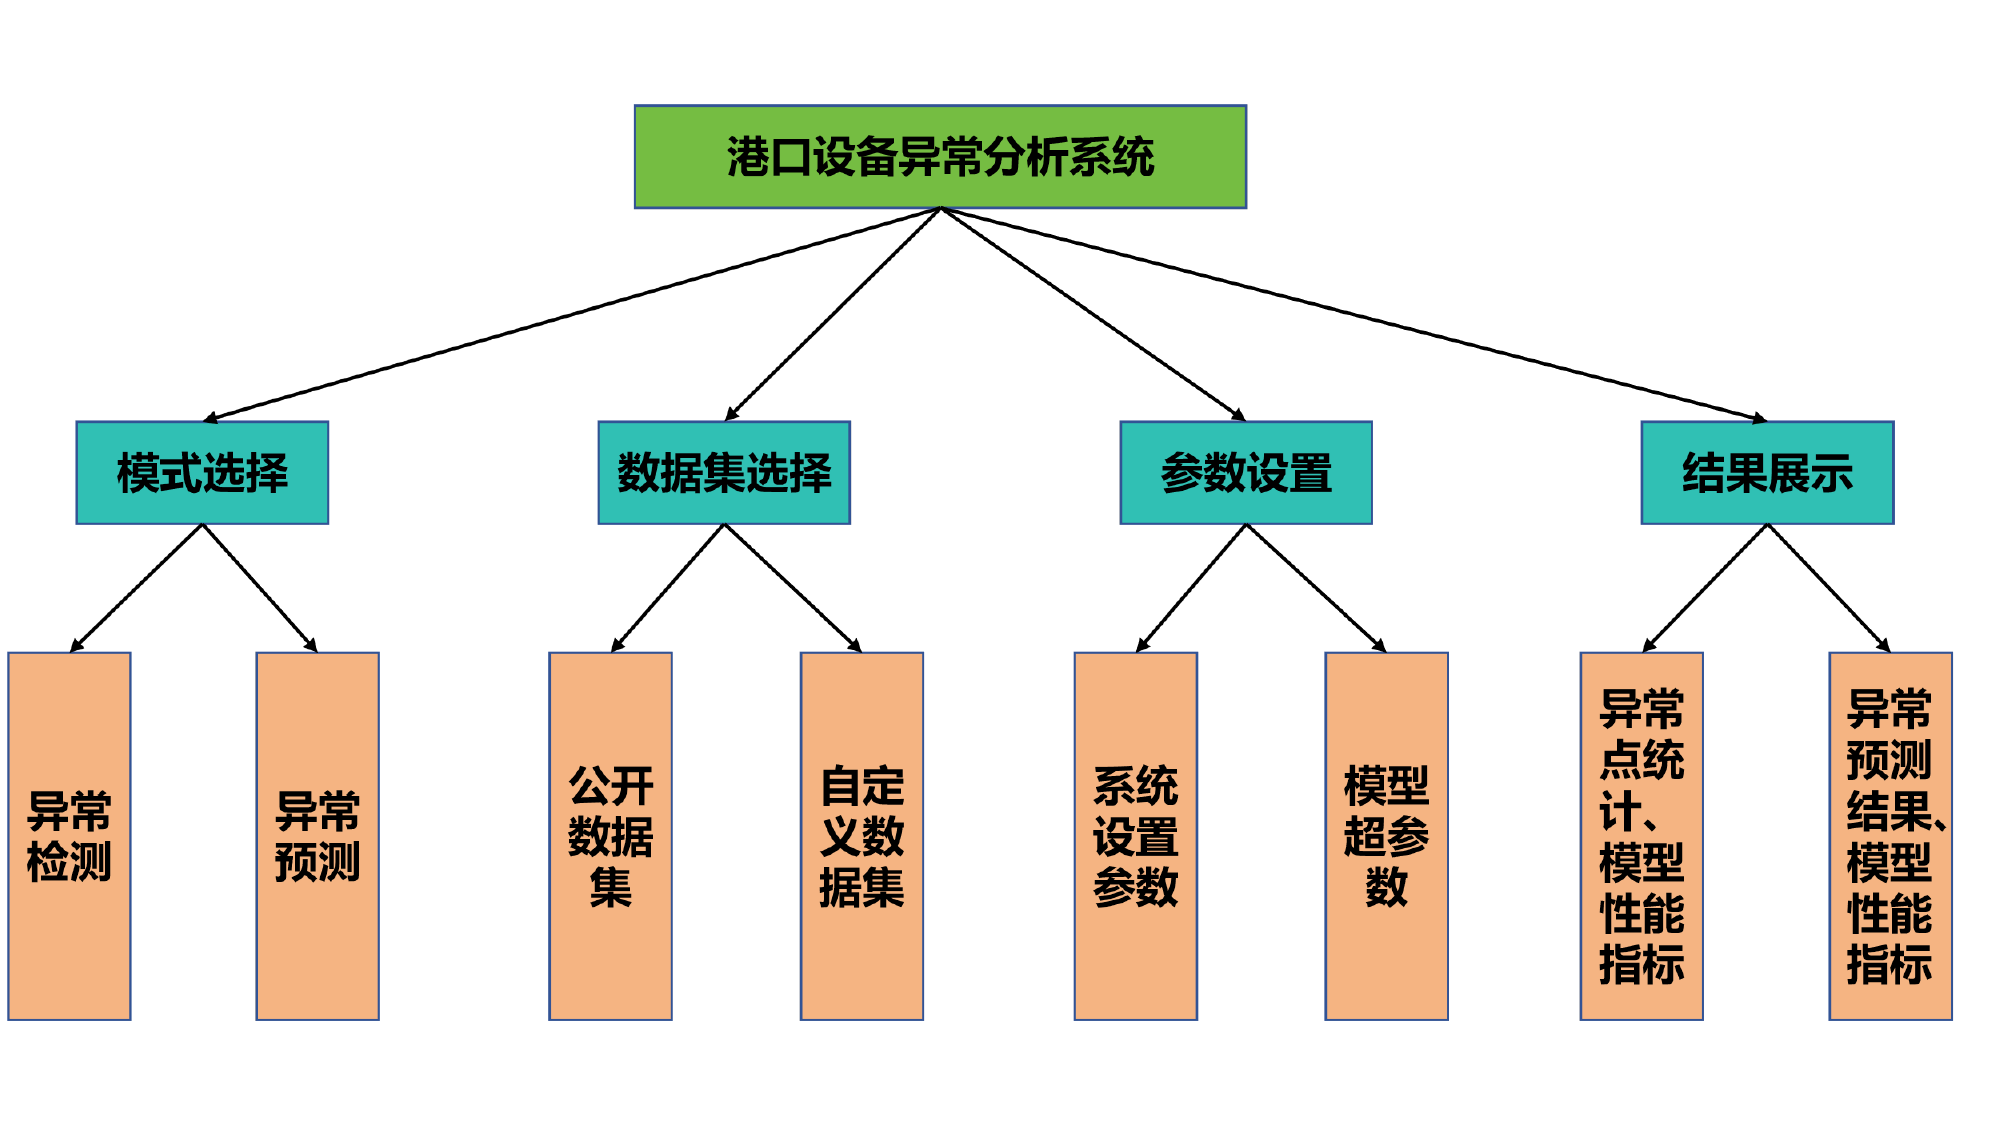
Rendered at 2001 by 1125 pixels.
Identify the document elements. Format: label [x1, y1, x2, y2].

picture [0, 103, 2000, 1021]
